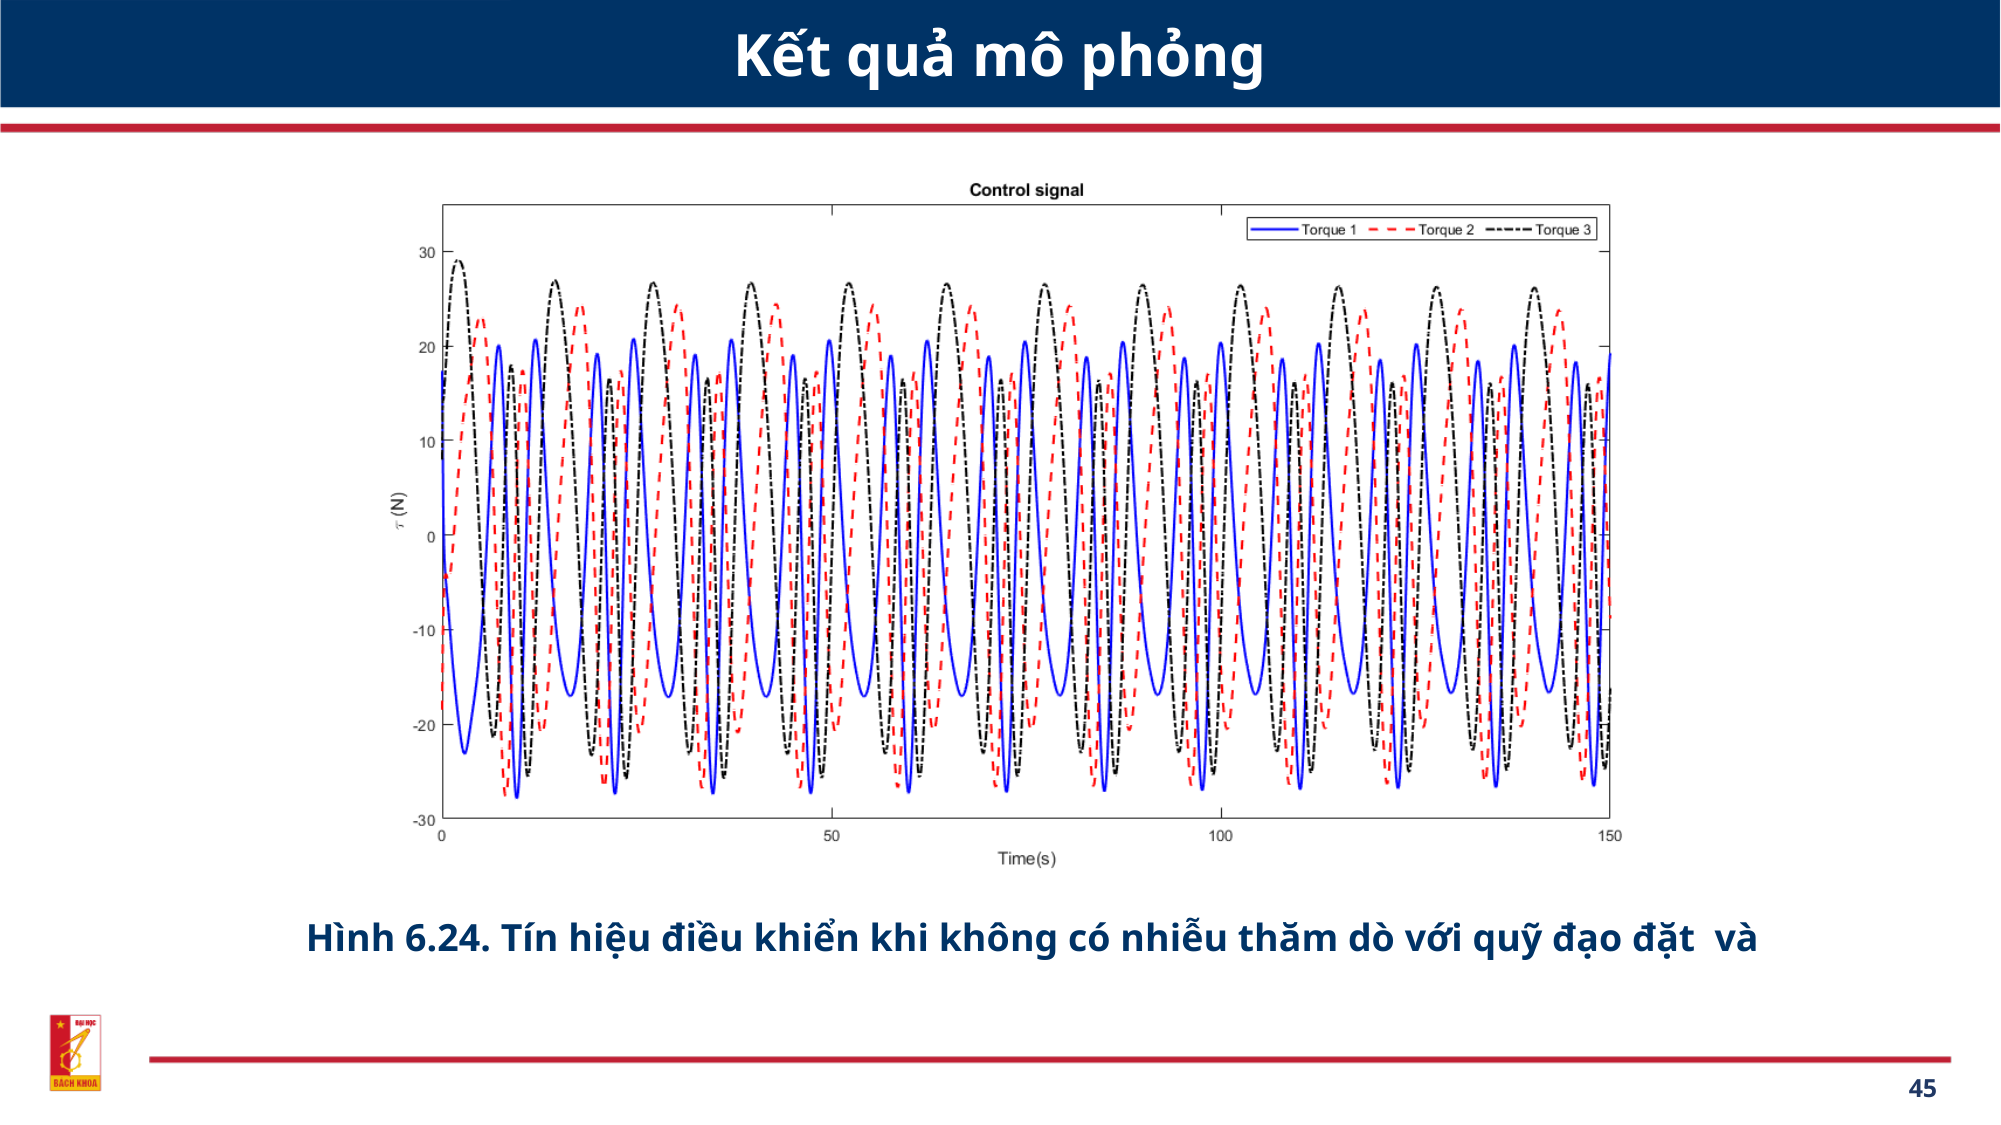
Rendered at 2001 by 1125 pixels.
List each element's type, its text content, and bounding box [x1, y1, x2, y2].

slide_number 45 [1502, 1065, 1953, 1125]
title Kết quả mô phỏng [55, 18, 1945, 90]
picture [0, 0, 2001, 1125]
